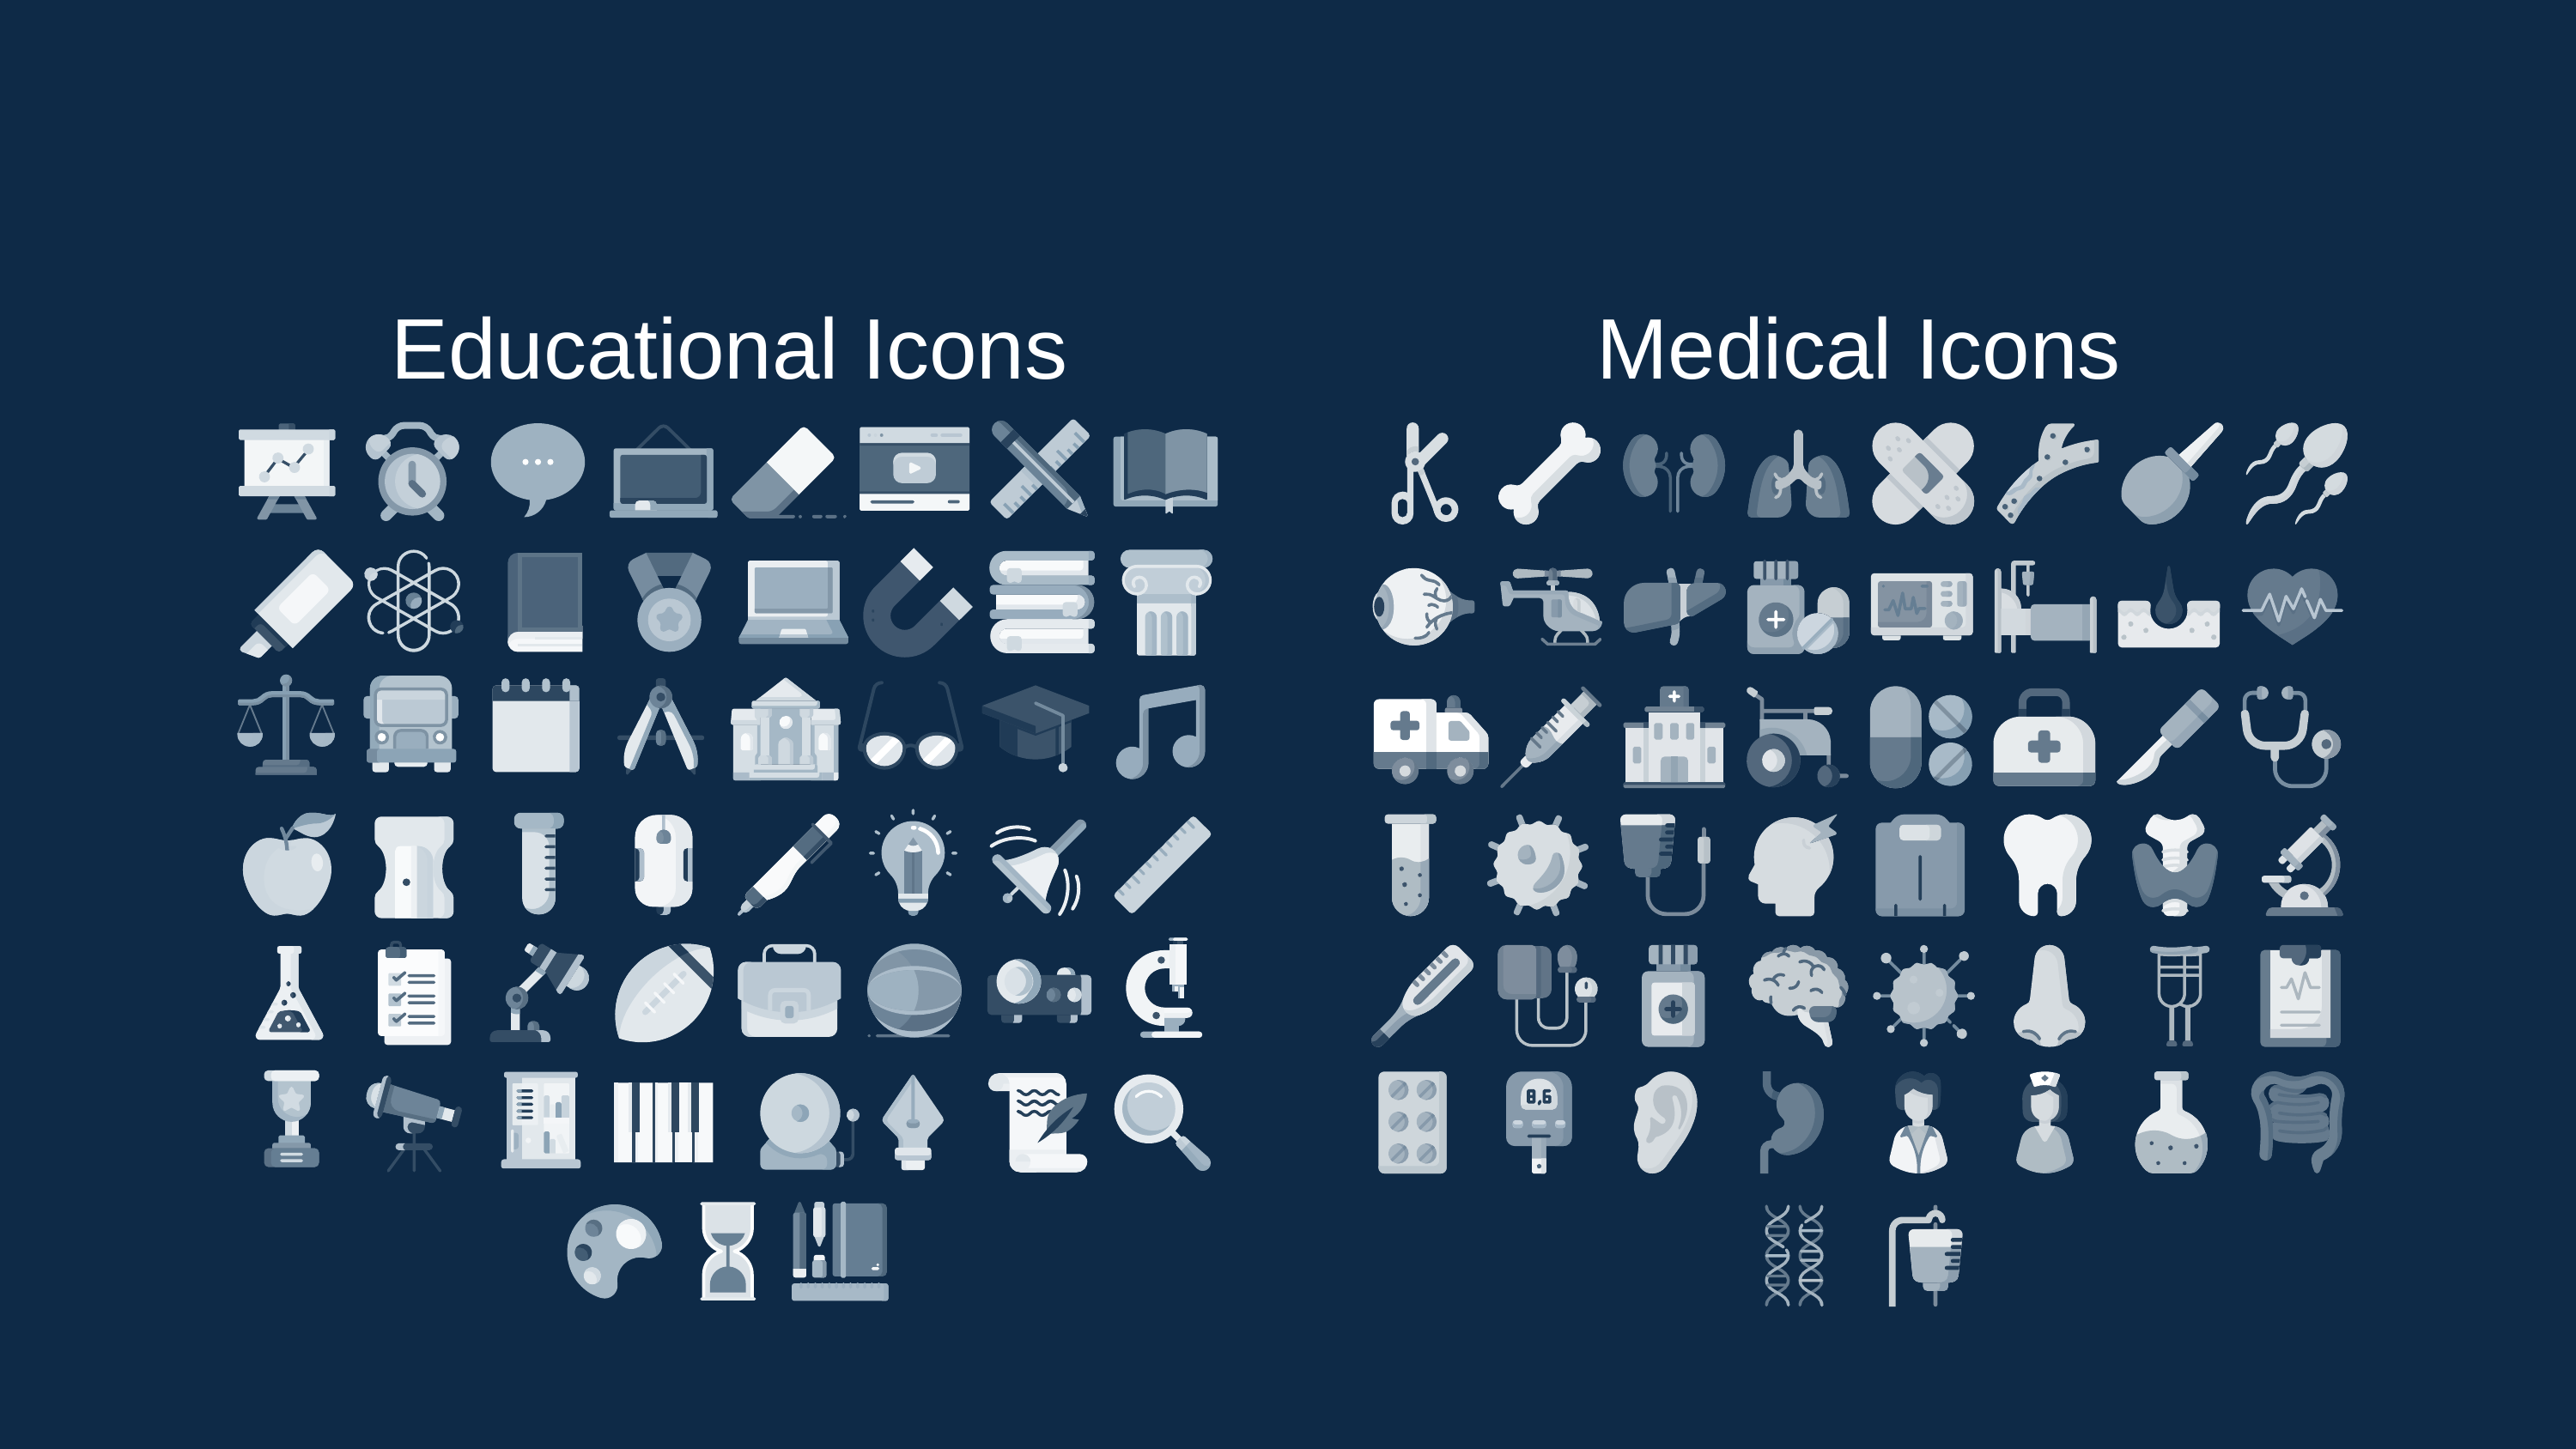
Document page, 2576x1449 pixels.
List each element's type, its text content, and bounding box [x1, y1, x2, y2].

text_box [1871, 944, 1976, 1047]
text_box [501, 1071, 581, 1169]
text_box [857, 681, 964, 770]
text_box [492, 677, 580, 773]
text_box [1996, 423, 2099, 524]
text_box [699, 1202, 757, 1301]
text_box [863, 943, 962, 1038]
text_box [738, 560, 849, 645]
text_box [2012, 944, 2087, 1047]
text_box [2245, 422, 2352, 525]
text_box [264, 1070, 319, 1167]
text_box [2240, 568, 2344, 646]
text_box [1641, 944, 1705, 1047]
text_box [1994, 560, 2097, 653]
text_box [1114, 815, 1212, 914]
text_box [361, 549, 465, 652]
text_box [1371, 567, 1475, 646]
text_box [2003, 814, 2099, 917]
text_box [2240, 686, 2343, 789]
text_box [1378, 1070, 1448, 1174]
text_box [1744, 686, 1850, 788]
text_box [237, 674, 336, 775]
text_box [1870, 573, 1973, 641]
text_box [2261, 814, 2344, 917]
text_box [1498, 944, 1602, 1047]
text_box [1391, 421, 1461, 525]
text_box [1747, 559, 1850, 655]
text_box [377, 940, 452, 1046]
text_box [859, 427, 970, 512]
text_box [555, 1203, 664, 1299]
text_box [756, 1072, 860, 1170]
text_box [989, 419, 1091, 519]
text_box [239, 549, 355, 658]
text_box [2120, 422, 2226, 525]
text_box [242, 812, 337, 916]
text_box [489, 943, 592, 1043]
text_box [1759, 1071, 1826, 1174]
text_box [1499, 686, 1602, 789]
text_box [987, 959, 1092, 1023]
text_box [635, 814, 693, 916]
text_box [609, 424, 718, 518]
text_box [1747, 944, 1850, 1047]
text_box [738, 943, 841, 1038]
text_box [988, 819, 1090, 917]
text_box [490, 422, 586, 518]
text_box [1505, 1070, 1572, 1174]
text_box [1875, 814, 1965, 917]
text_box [1869, 686, 1976, 789]
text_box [254, 945, 325, 1040]
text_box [1114, 684, 1206, 779]
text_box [2149, 945, 2211, 1047]
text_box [1493, 421, 1602, 525]
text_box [1373, 694, 1489, 785]
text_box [1368, 944, 1474, 1047]
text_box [364, 421, 461, 522]
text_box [736, 813, 841, 916]
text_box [363, 675, 459, 773]
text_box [1126, 937, 1203, 1039]
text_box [1619, 814, 1710, 917]
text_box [791, 1201, 889, 1301]
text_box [2127, 1071, 2211, 1174]
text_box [513, 812, 564, 915]
title Medical Icons [1368, 266, 2350, 403]
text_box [1764, 1204, 1825, 1307]
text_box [1110, 1074, 1212, 1172]
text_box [2250, 1070, 2346, 1174]
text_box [1622, 433, 1726, 513]
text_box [1623, 567, 1730, 646]
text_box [981, 685, 1090, 765]
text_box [364, 1075, 463, 1173]
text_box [1499, 567, 1603, 646]
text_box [987, 1072, 1088, 1173]
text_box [881, 1074, 945, 1171]
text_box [2015, 1071, 2075, 1174]
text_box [988, 550, 1096, 654]
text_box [859, 548, 974, 658]
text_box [1120, 549, 1213, 656]
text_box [867, 808, 958, 916]
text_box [374, 815, 454, 919]
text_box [610, 943, 715, 1043]
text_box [1747, 429, 1850, 518]
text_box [2117, 566, 2221, 648]
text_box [617, 677, 705, 775]
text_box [1869, 422, 1978, 525]
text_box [2260, 944, 2341, 1047]
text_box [1888, 1071, 1948, 1174]
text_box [626, 552, 713, 652]
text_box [507, 552, 583, 652]
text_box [1485, 814, 1591, 917]
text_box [1623, 686, 1726, 789]
title Educational Icons [239, 266, 1221, 403]
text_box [1993, 688, 2096, 786]
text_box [238, 422, 336, 520]
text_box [730, 677, 841, 781]
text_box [2131, 814, 2219, 917]
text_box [2116, 688, 2220, 785]
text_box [1113, 428, 1218, 514]
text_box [1888, 1204, 1964, 1307]
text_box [1747, 814, 1838, 917]
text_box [731, 427, 848, 519]
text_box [1627, 1070, 1701, 1174]
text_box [613, 1082, 714, 1163]
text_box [1384, 814, 1437, 917]
